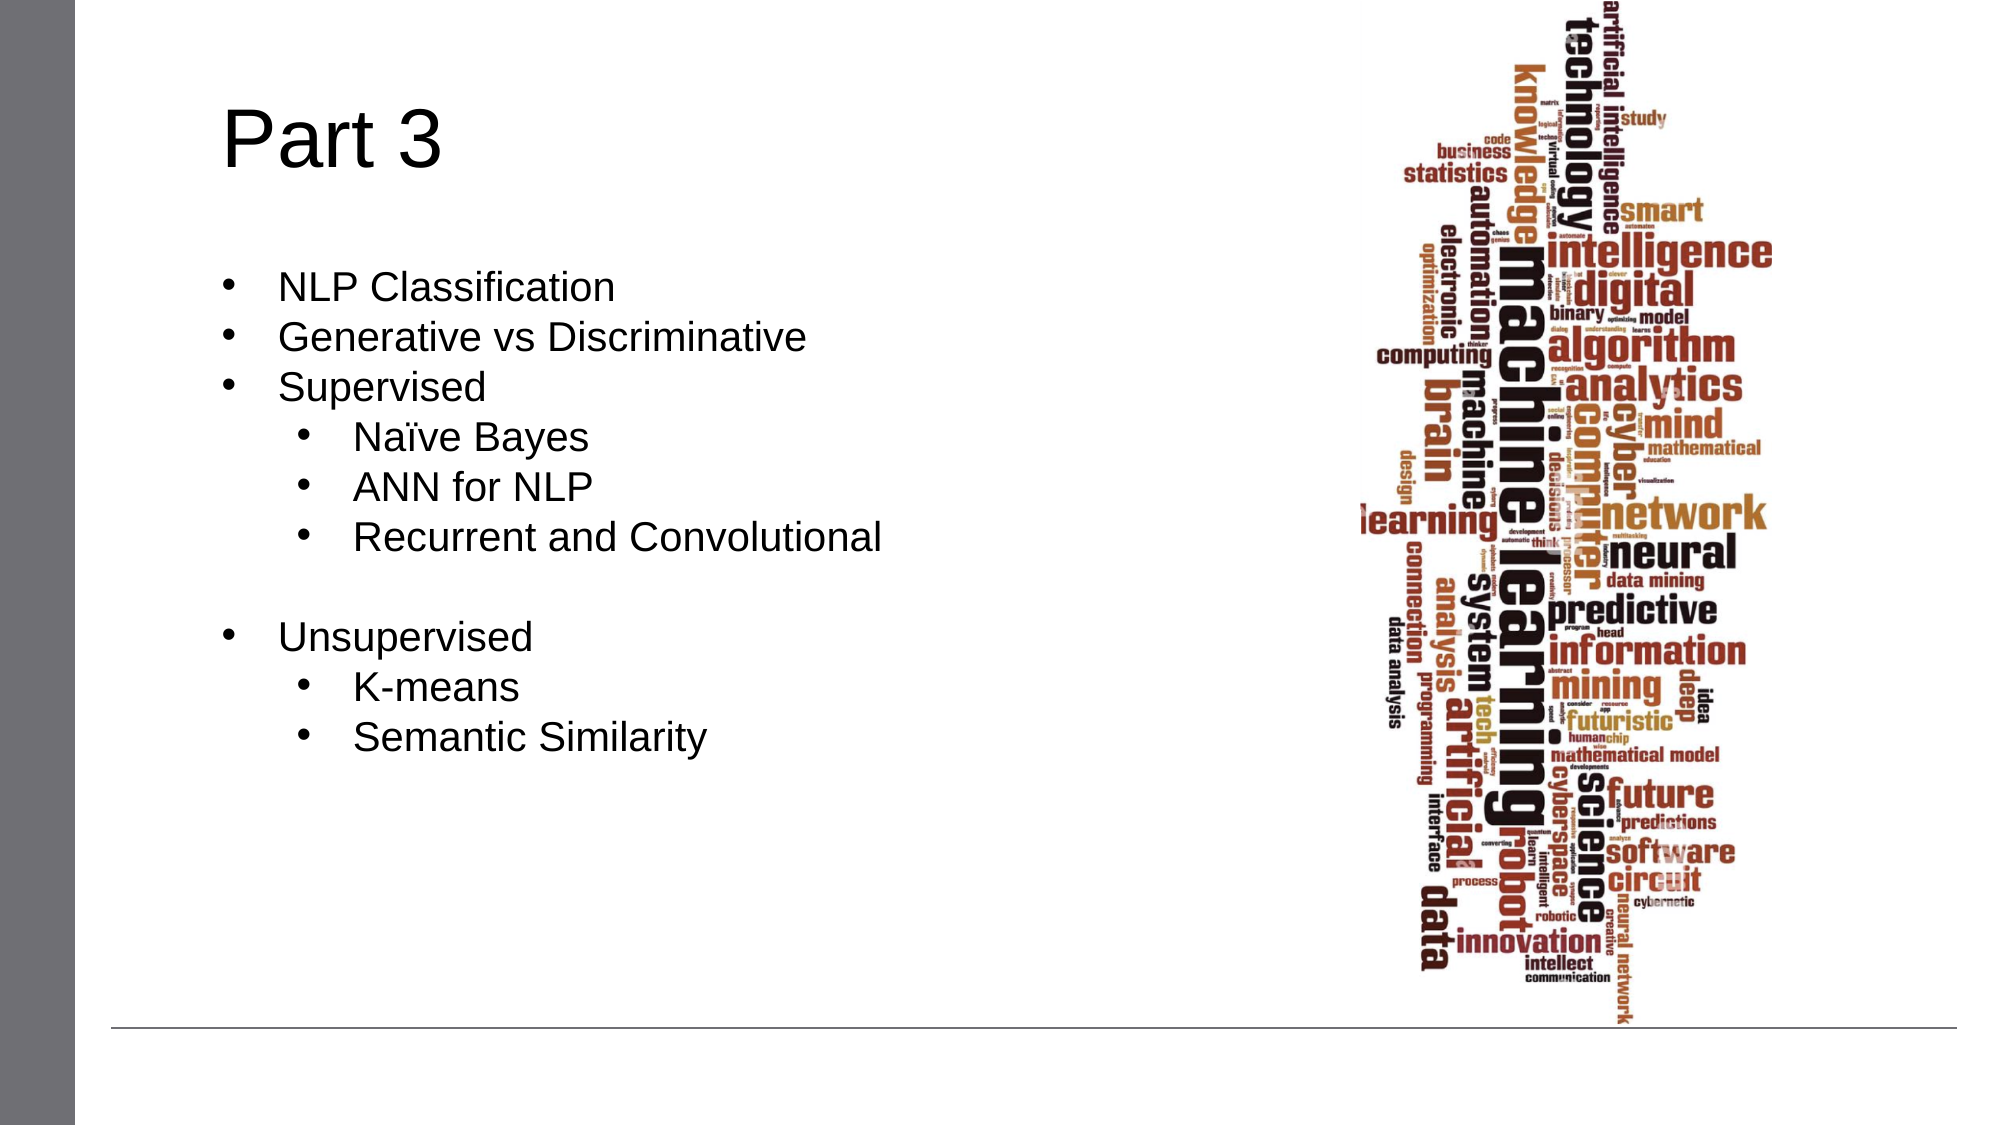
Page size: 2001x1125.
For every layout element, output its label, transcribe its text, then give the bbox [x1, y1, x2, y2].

picture [1359, 0, 1772, 76]
picture [1051, 192, 2000, 1025]
text_box NLP Classification Generative vs Discriminative Supervised Naïve Bayes ANN for NLP Recurrent and Convolutional Unsupervised K-means Semantic Similarity [206, 251, 1131, 767]
text_box Part 3 [206, 76, 1913, 192]
